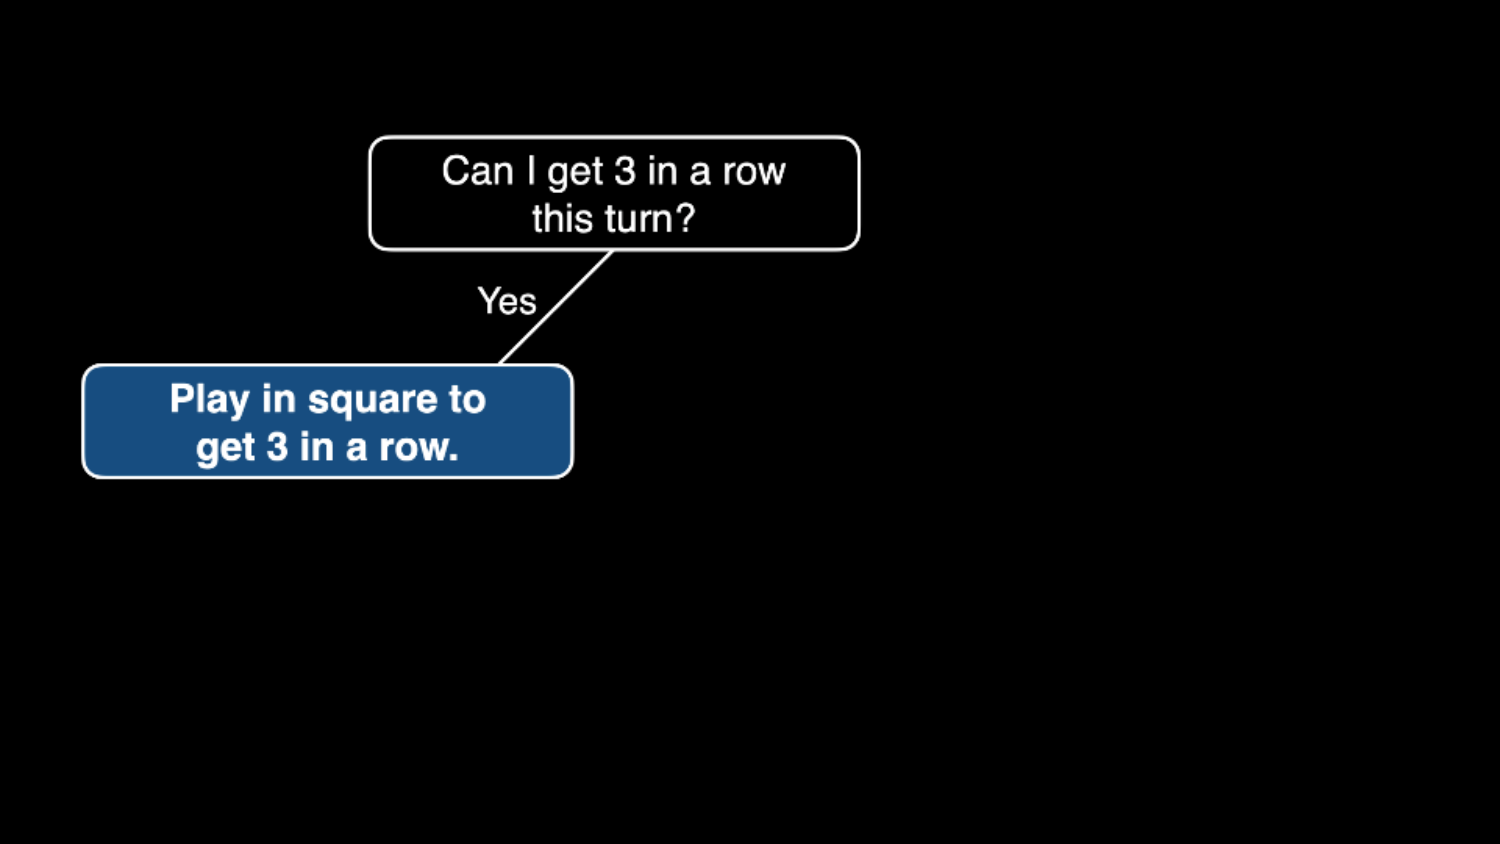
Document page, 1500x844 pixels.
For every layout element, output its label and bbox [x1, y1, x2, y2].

picture [44, 24, 1456, 819]
